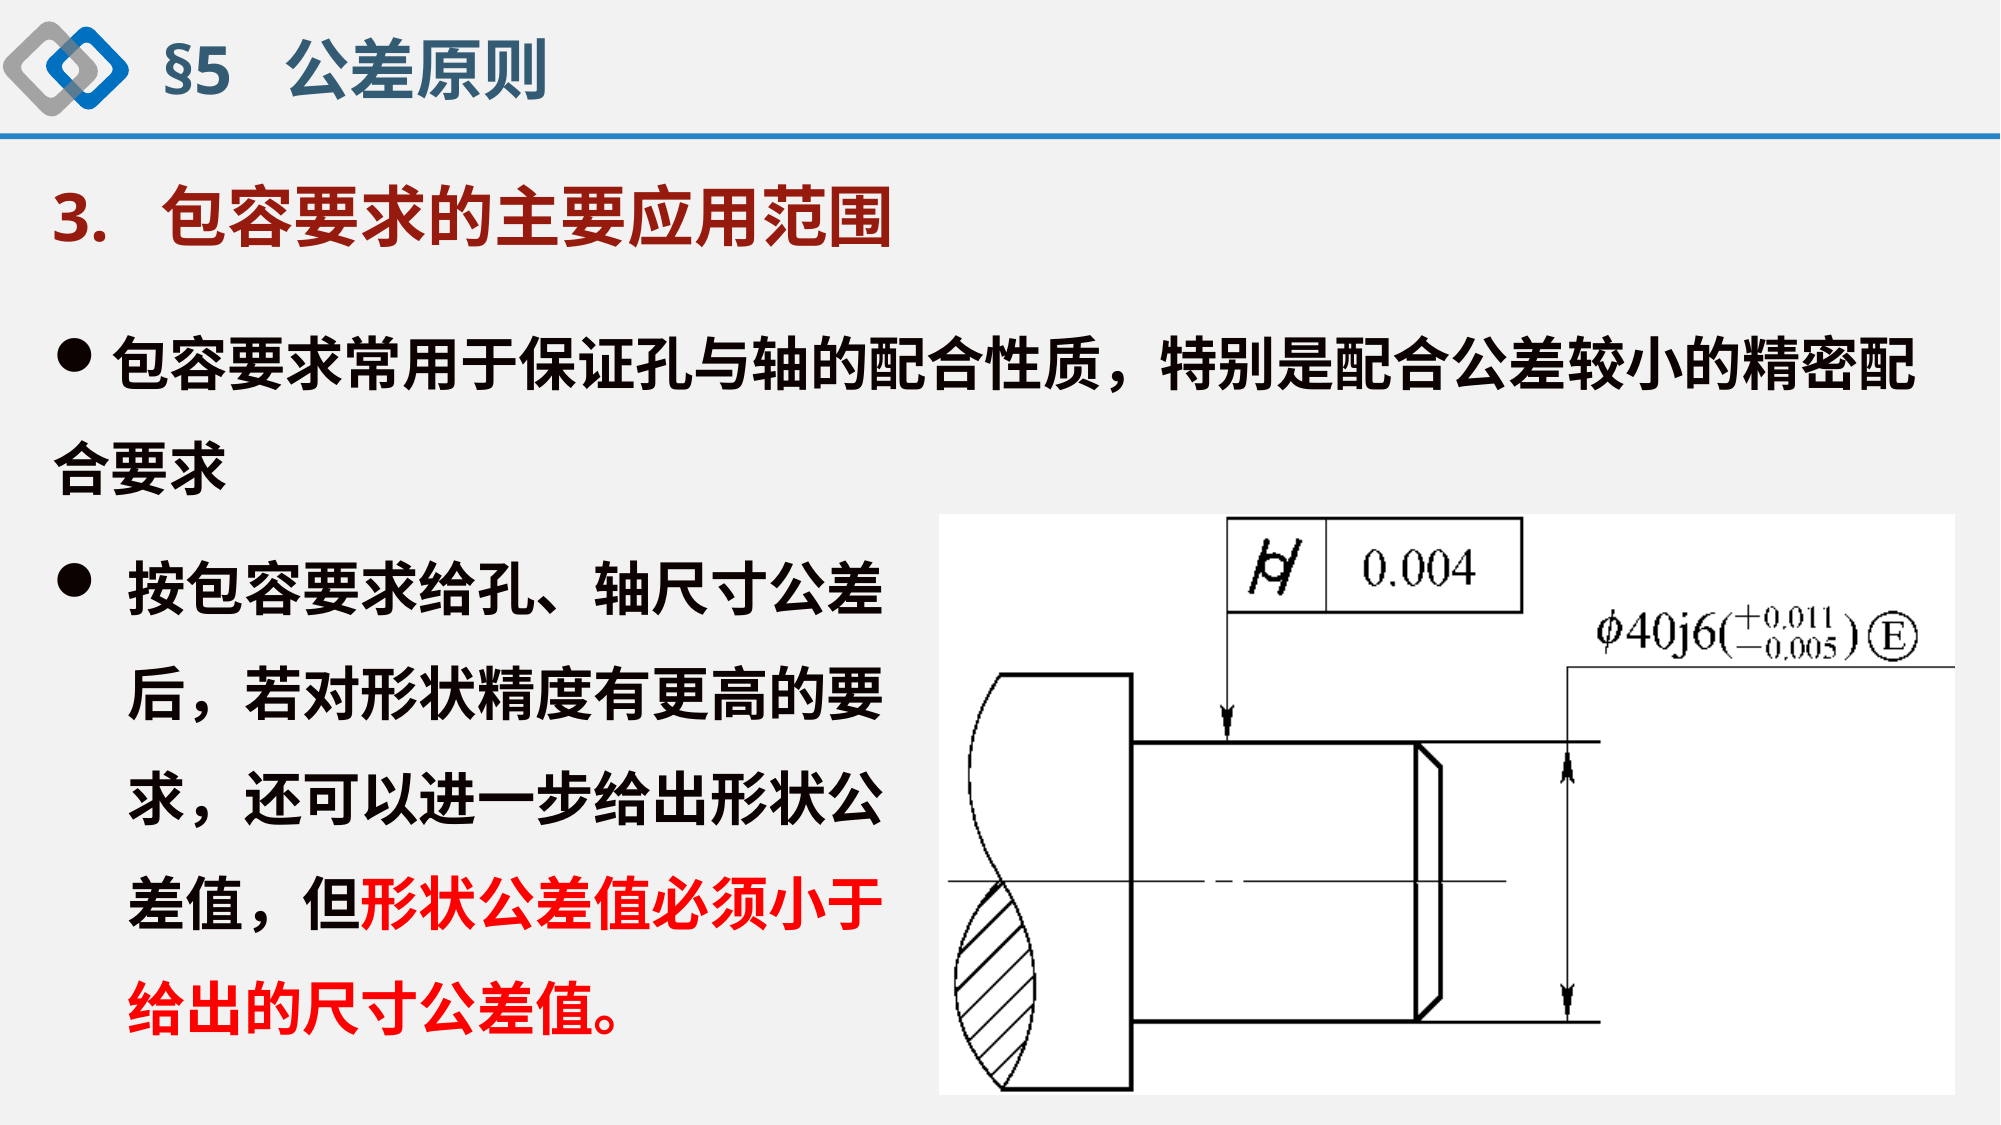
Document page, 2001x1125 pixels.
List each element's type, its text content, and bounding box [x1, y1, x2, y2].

text_box 按包容要求给孔、轴尺寸公差后，若对形状精度有更高的要求，还可以进一步给出形状公差值，但形状公差值必须小于给出的尺寸公差值。 [52, 414, 937, 1043]
picture [938, 514, 1955, 1095]
list 3. 包容要求的主要应用范围 包容要求常用于保证孔与轴的配合性质，特别是配合公差较小的精密配合要求 [52, 166, 1945, 456]
text_box §5 公差原则 [129, 20, 598, 116]
text_box [937, 456, 2000, 533]
